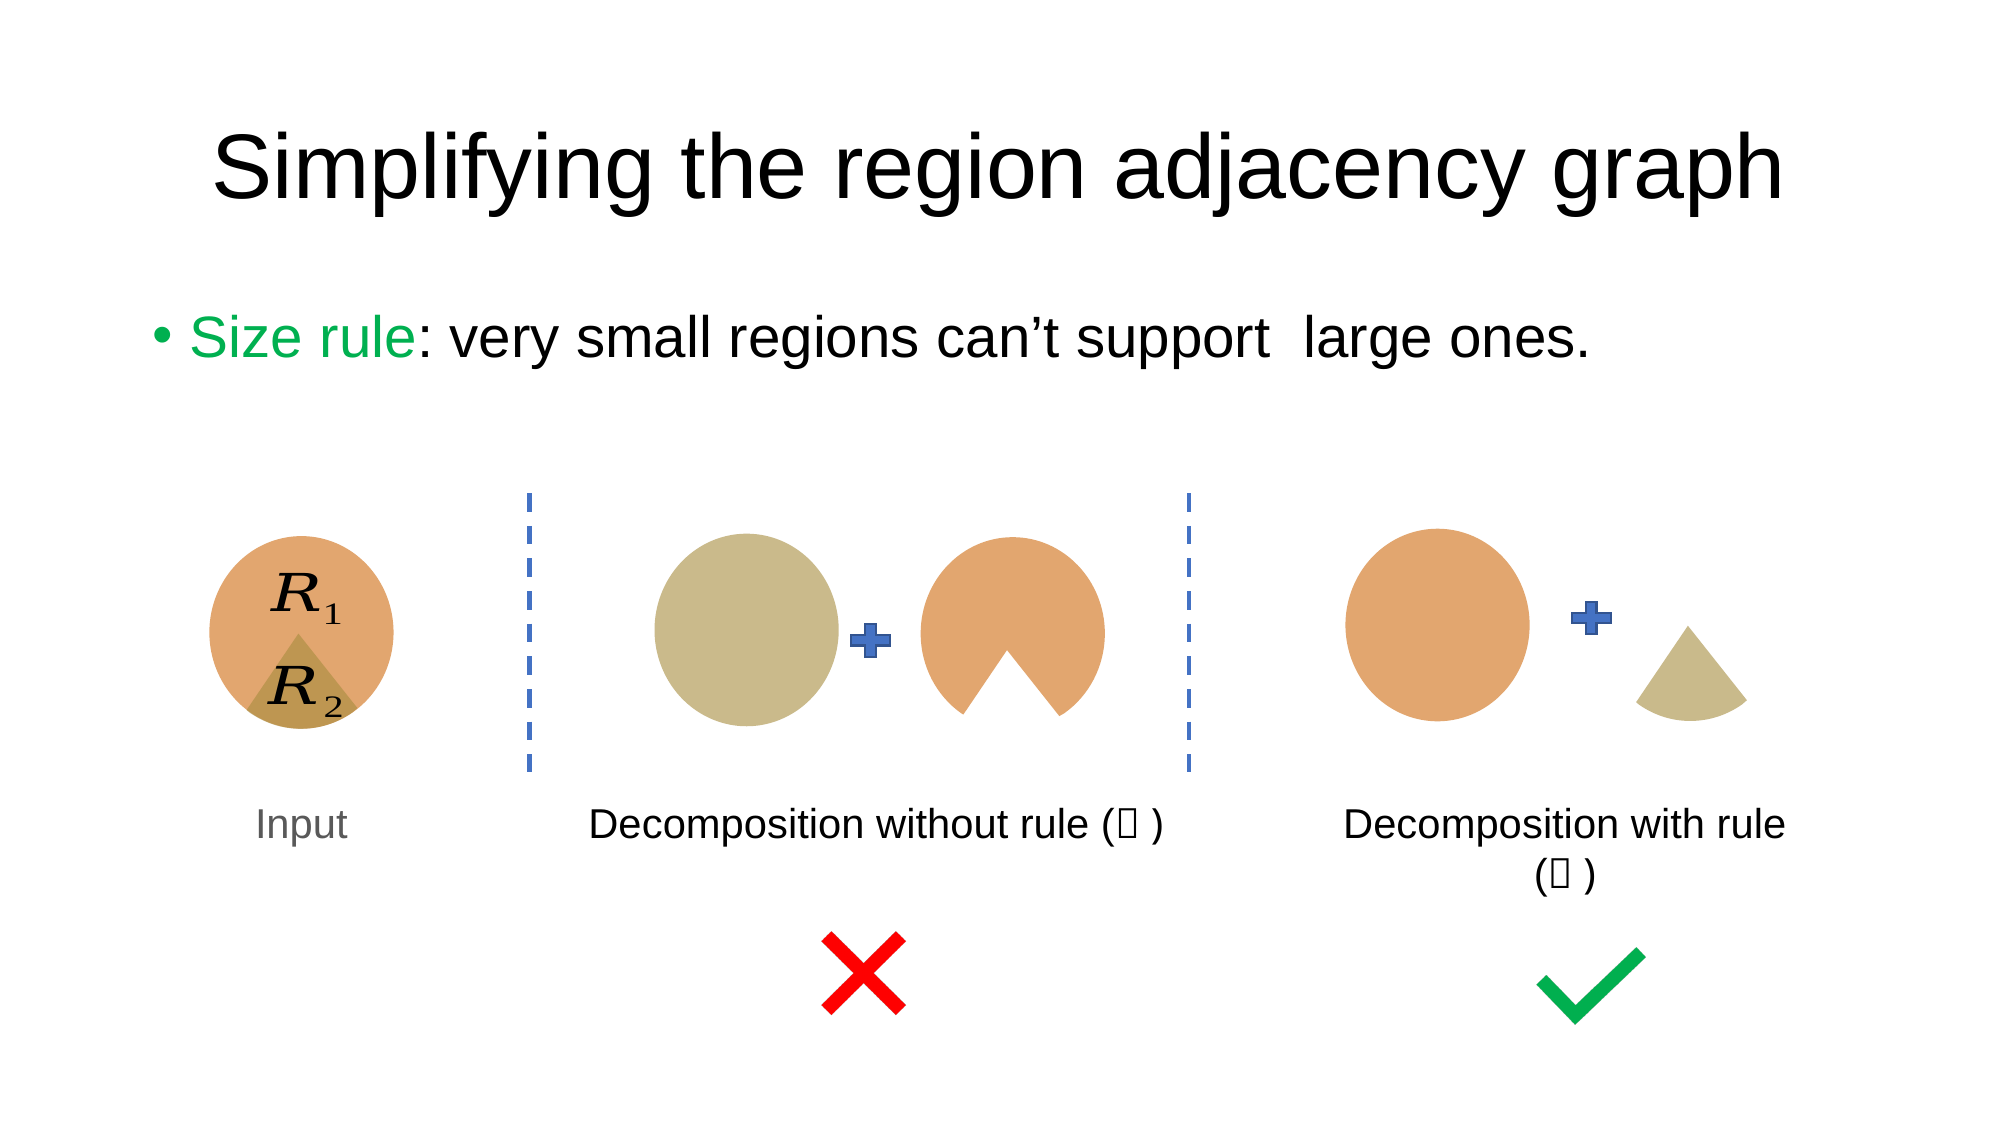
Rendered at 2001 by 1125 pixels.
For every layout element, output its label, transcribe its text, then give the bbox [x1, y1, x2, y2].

picture [1534, 928, 1649, 1043]
title Simplifying the region adjacency graph [137, 59, 1863, 278]
picture [806, 916, 921, 1031]
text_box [654, 533, 1105, 727]
text_box [245, 631, 359, 730]
text_box [208, 535, 395, 712]
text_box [1345, 528, 1733, 730]
list Size rule: very small regions can’t support large ones. [137, 299, 1929, 538]
text_box Input [209, 789, 394, 855]
